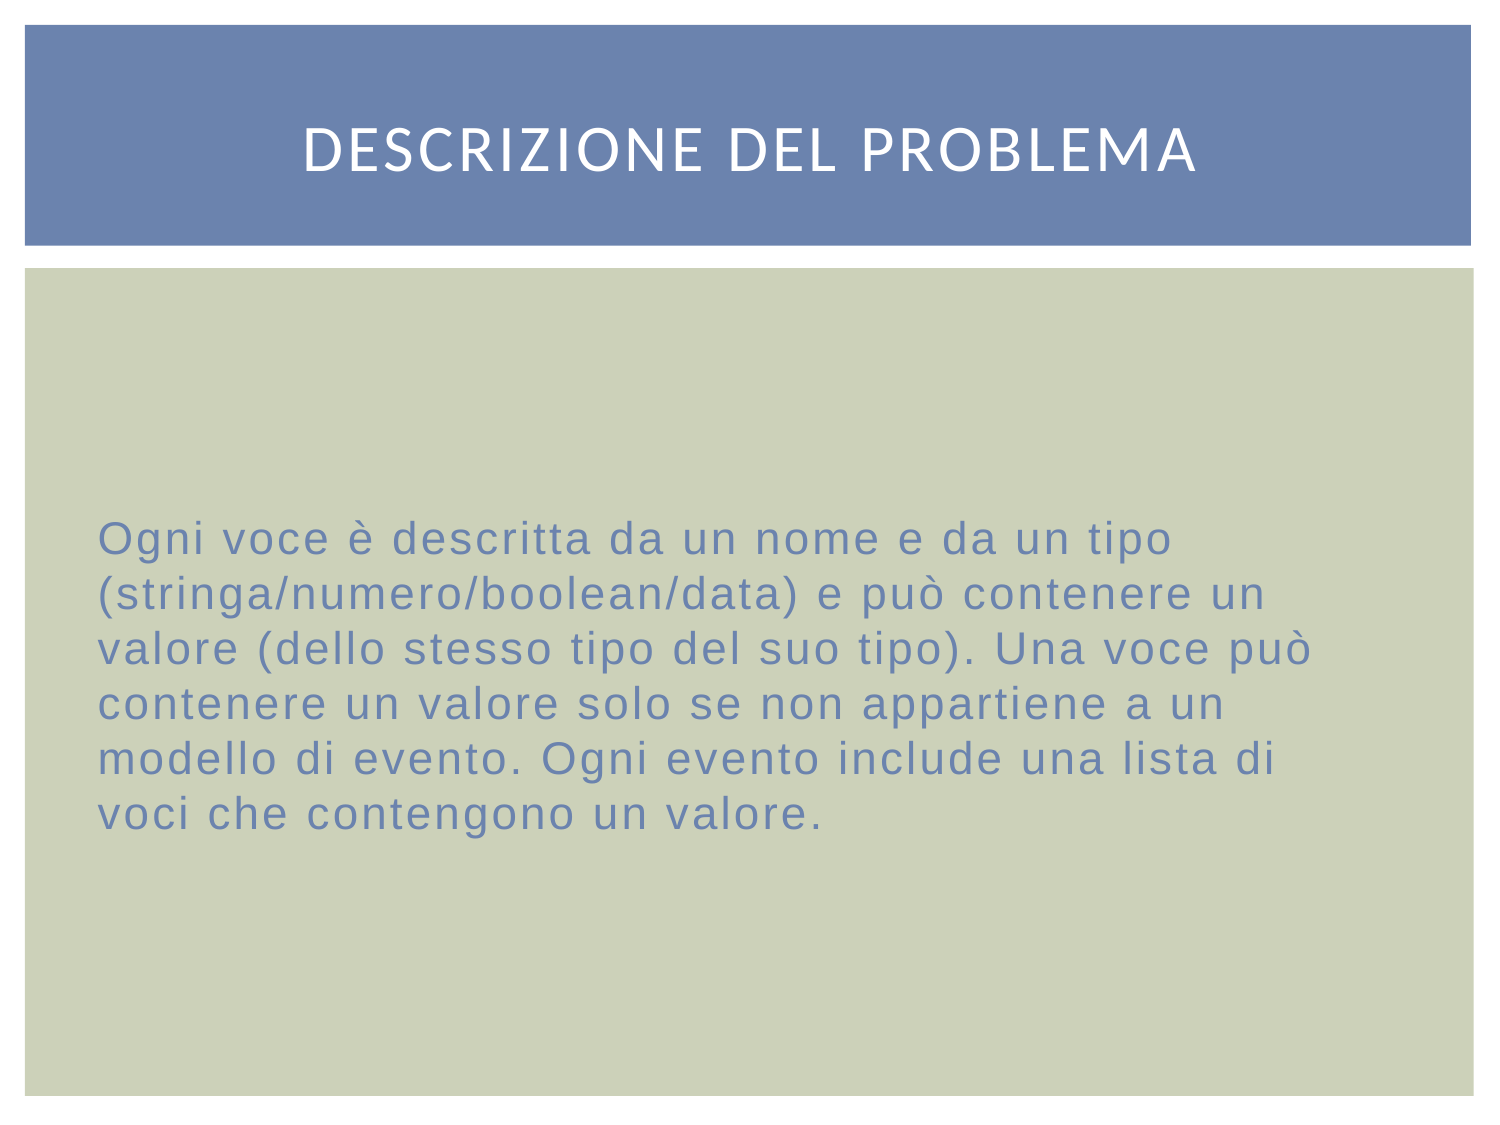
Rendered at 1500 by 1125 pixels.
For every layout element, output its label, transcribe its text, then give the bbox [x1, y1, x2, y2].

list Ogni voce è descritta da un nome e da un tipo (stringa/numero/boolean/data) e può contenere un valore (dello stesso tipo del suo tipo). Una voce può contenere un valore solo se non appartiene a un modello di evento. Ogni evento include una lista di voci che contengono un valore. [76, 302, 1400, 1046]
title Descrizione del problema [62, 58, 1438, 232]
